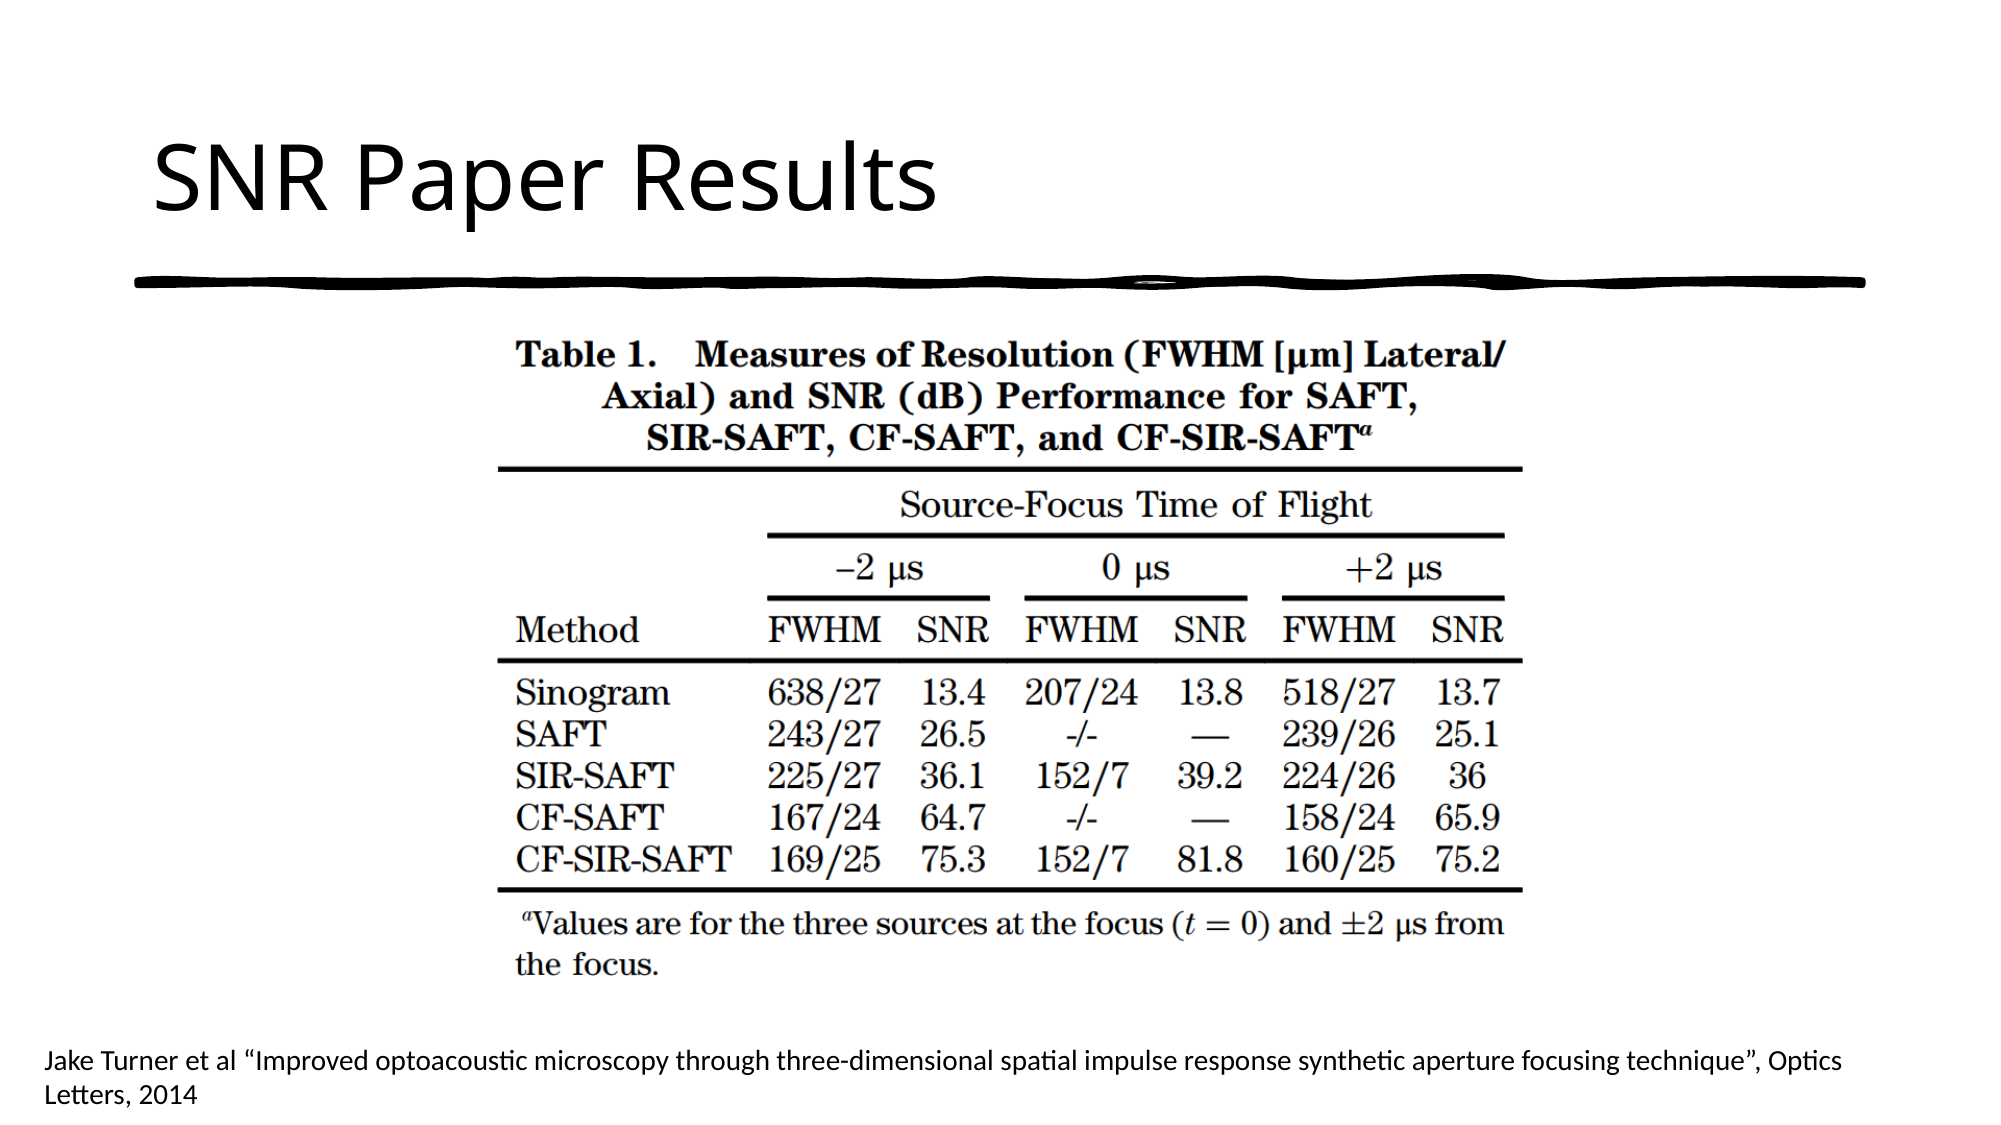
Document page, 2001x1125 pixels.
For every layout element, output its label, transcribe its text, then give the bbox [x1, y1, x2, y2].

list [446, 329, 1554, 1001]
text_box Jake Turner et al “Improved optoacoustic microscopy through three-dimensional spatial impulse response synthetic aperture focusing technique”, Optics Letters, 2014 [29, 1033, 1938, 1125]
title SNR Paper Results [137, 59, 1863, 278]
